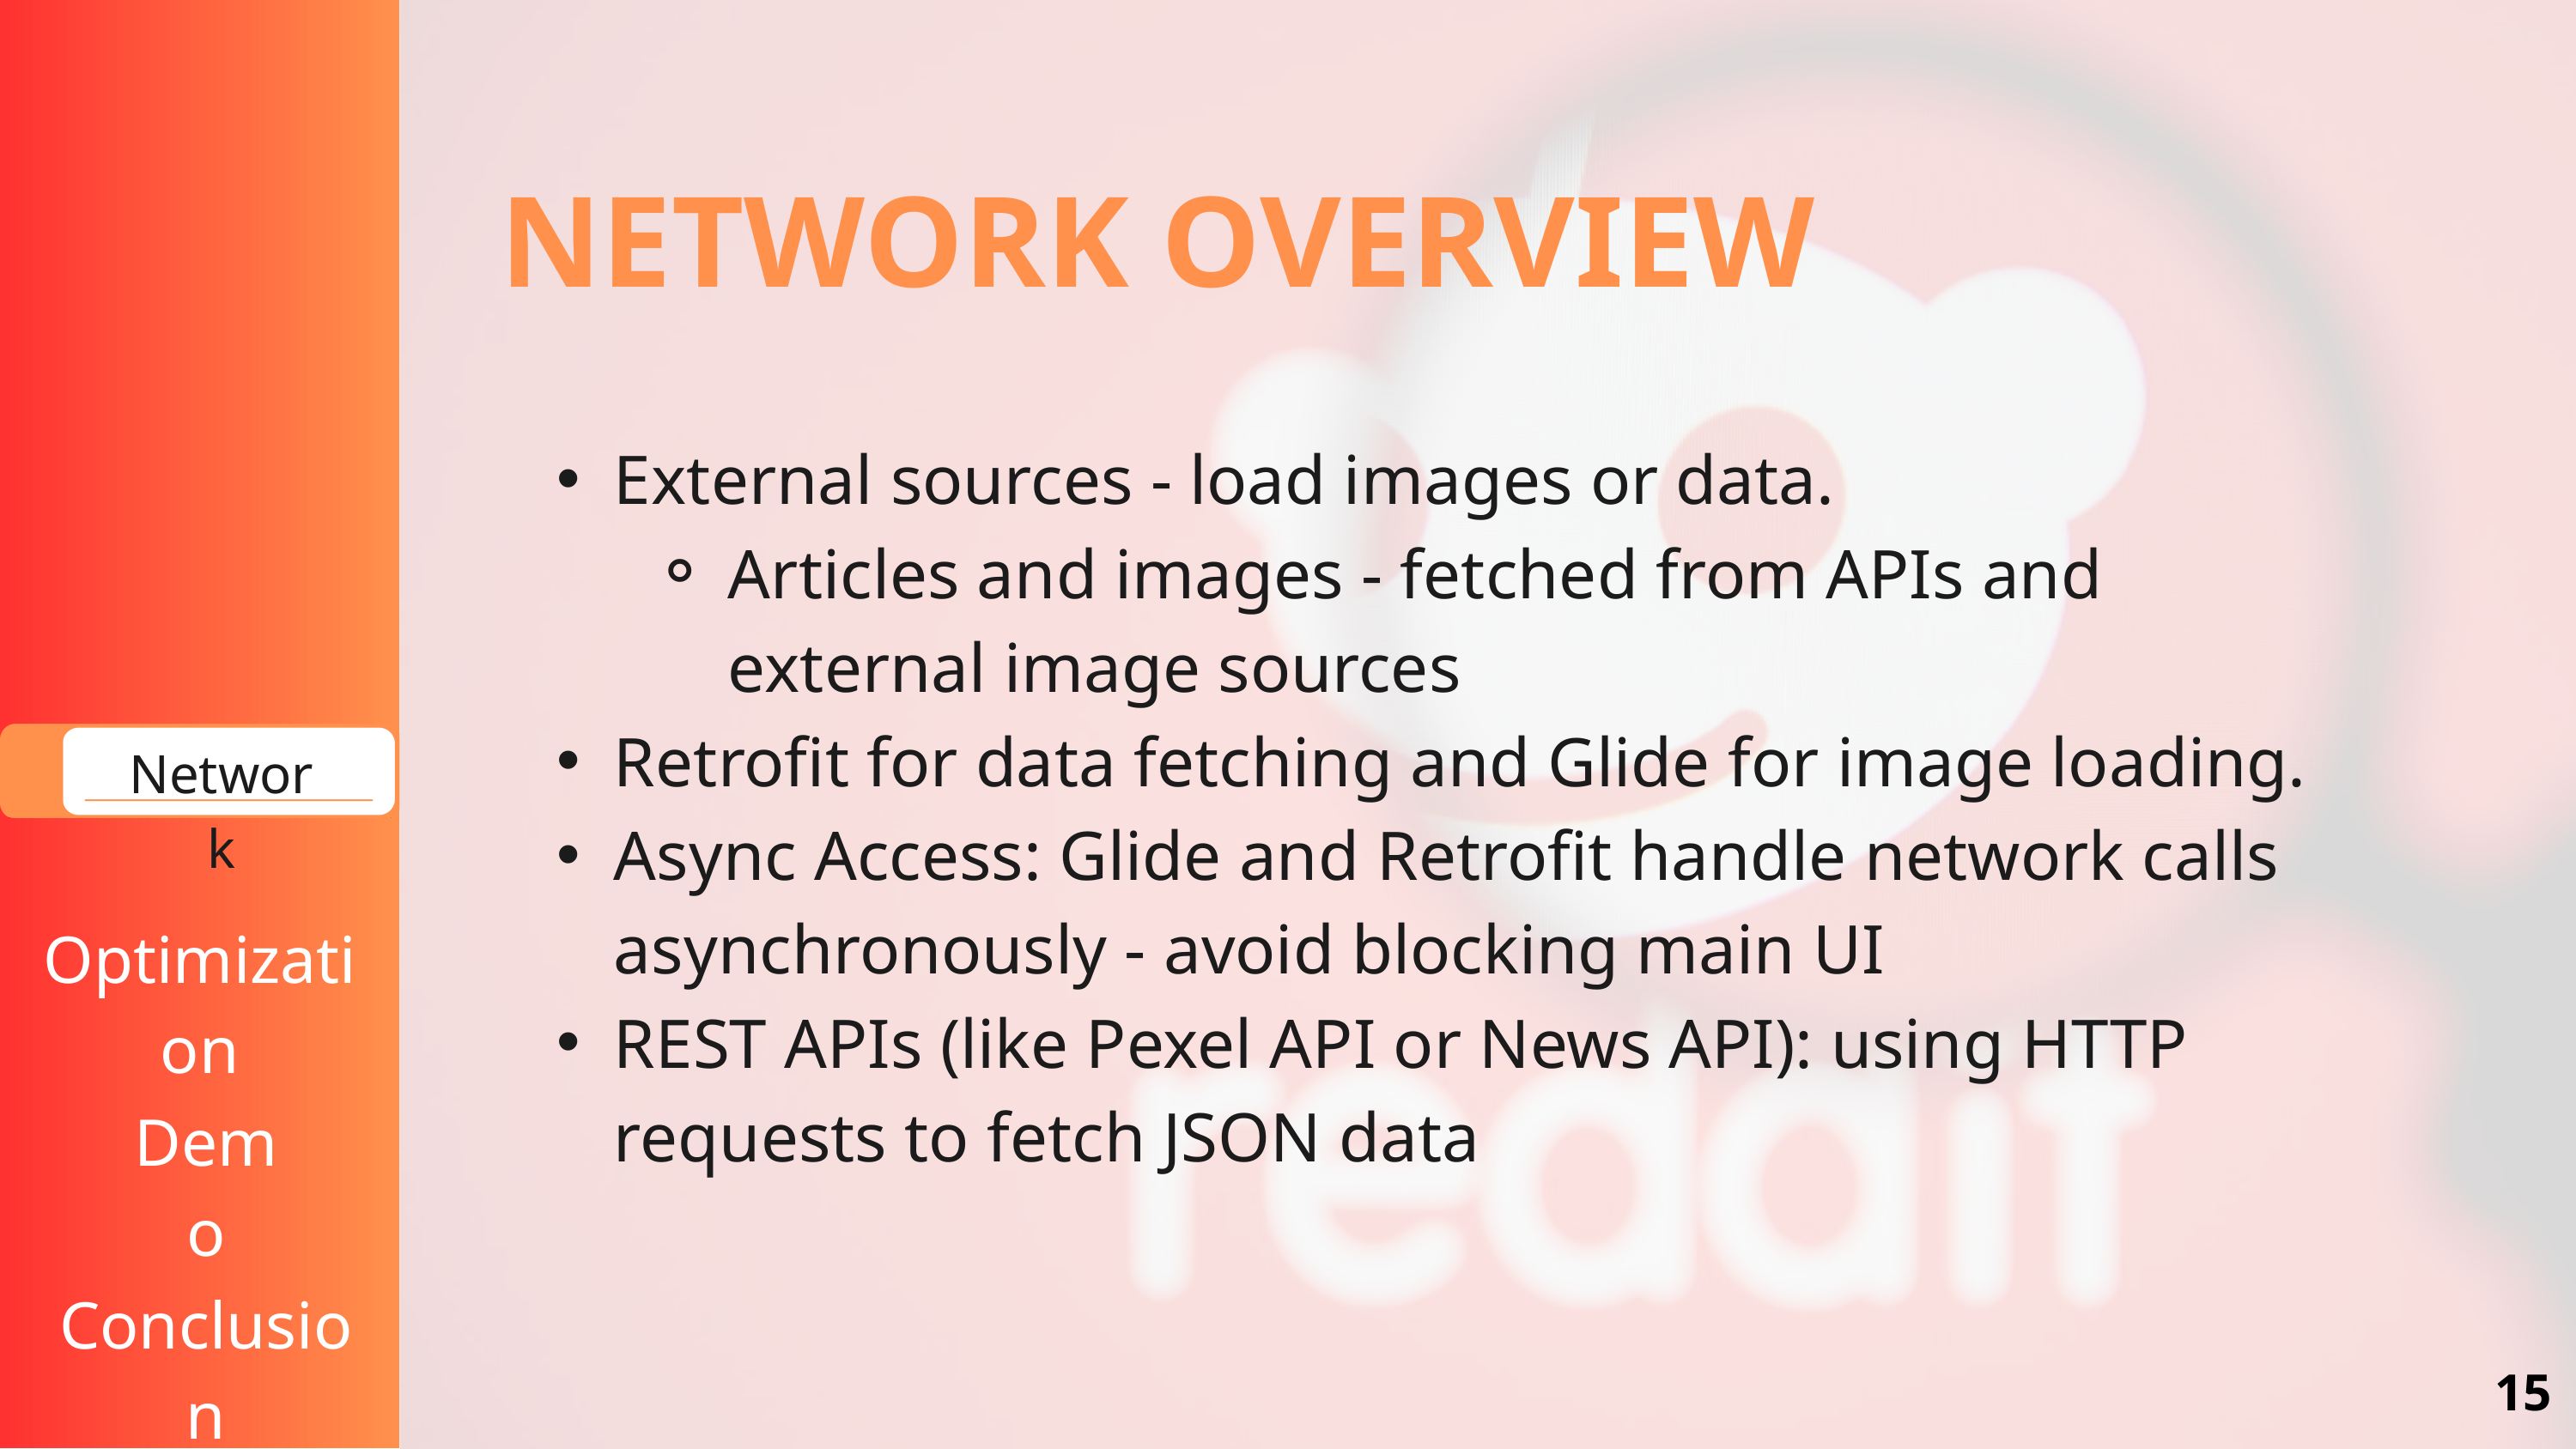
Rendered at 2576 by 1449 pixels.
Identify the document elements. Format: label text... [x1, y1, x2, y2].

text_box External sources - load images or data. Articles and images - fetched from APIs and external image sources Retrofit for data fetching and Glide for image loading. Async Access: Glide and Retrofit handle network calls asynchronously - avoid blocking main UI REST APIs (like Pexel API or News API): using HTTP requests to fetch JSON data [500, 424, 2377, 1176]
text_box [401, 0, 2576, 1449]
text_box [0, 0, 400, 1449]
text_box NETWORK OVERVIEW [500, 187, 2211, 312]
text_box 15 [2494, 1350, 2552, 1422]
